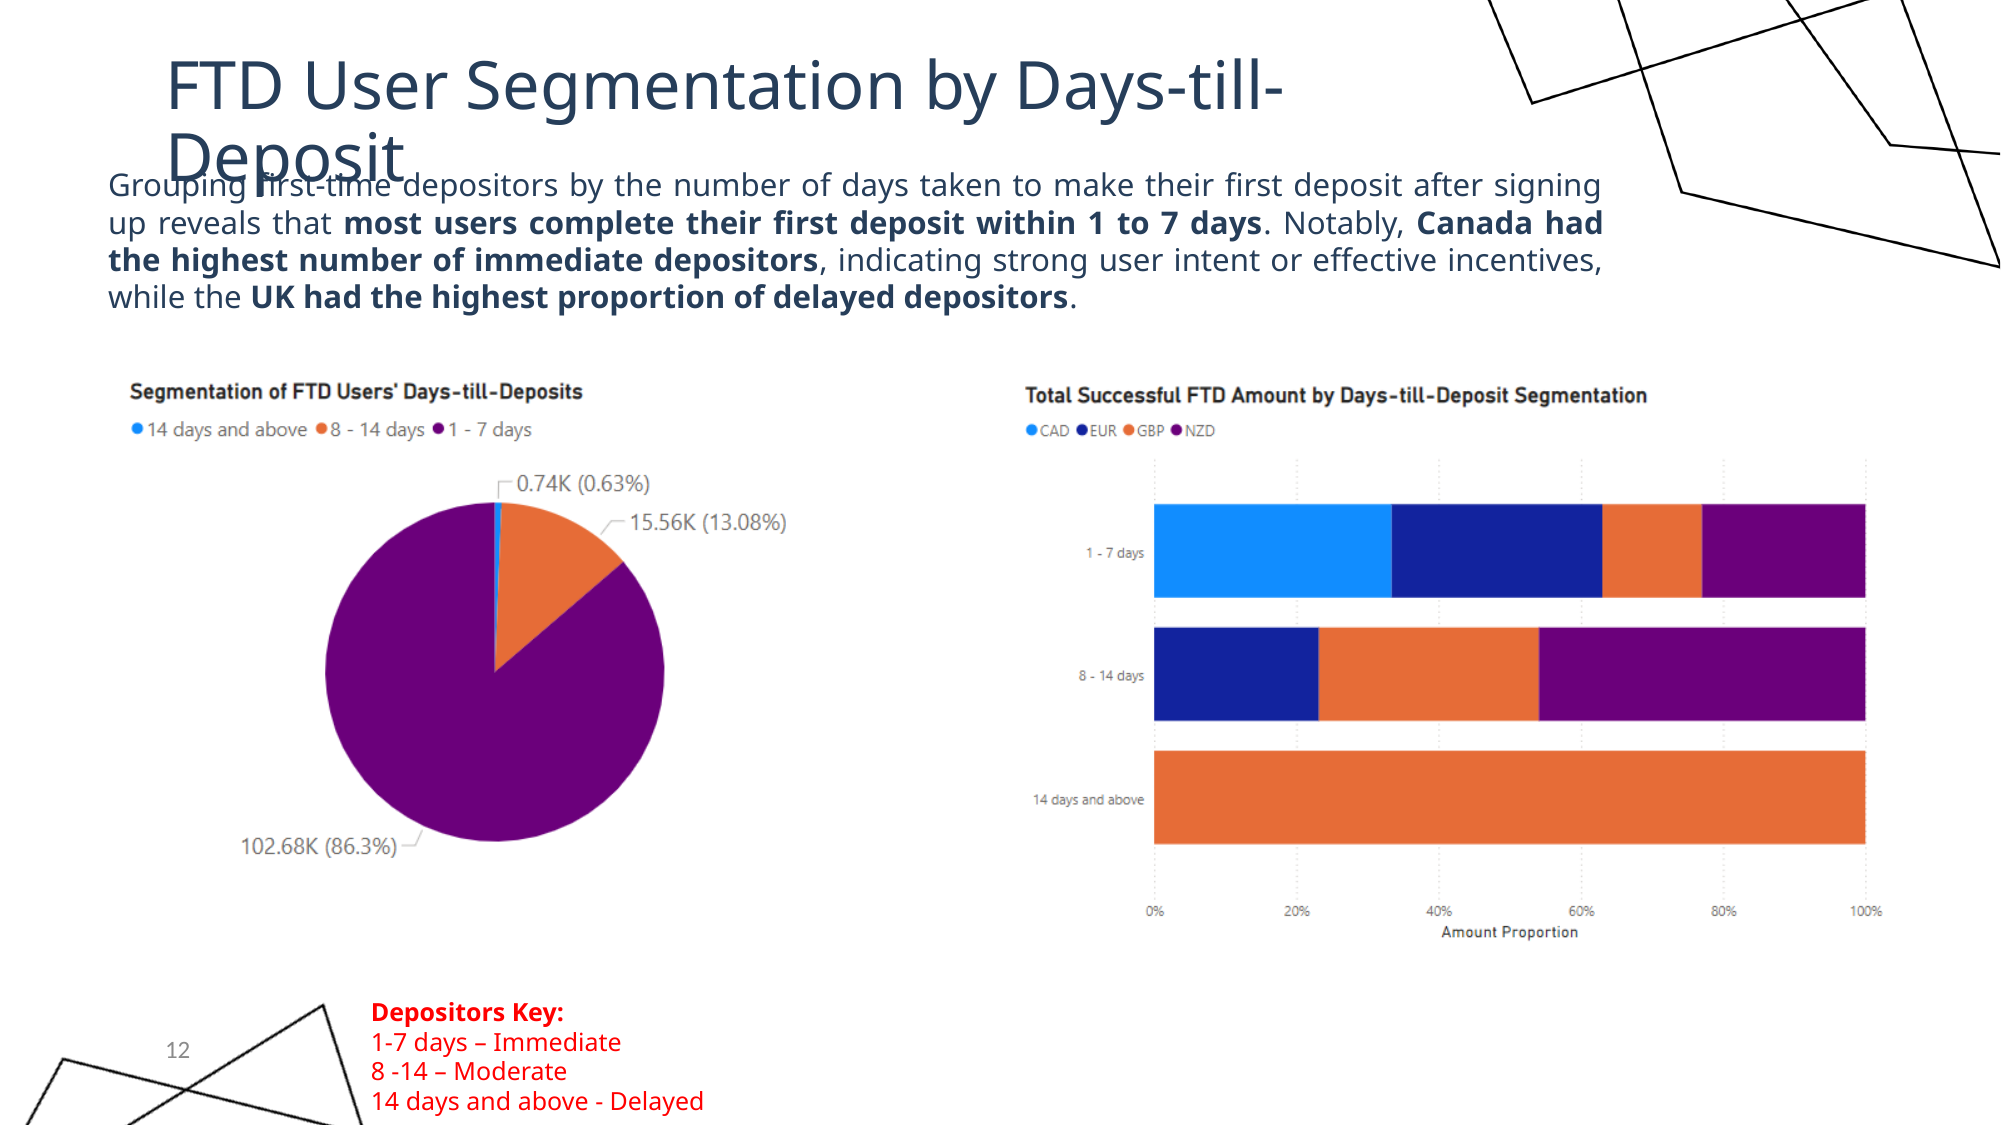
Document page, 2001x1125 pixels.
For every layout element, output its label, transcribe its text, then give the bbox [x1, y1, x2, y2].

slide_number 12 [150, 1024, 254, 1074]
picture [115, 375, 826, 908]
text_box Grouping first-time depositors by the number of days taken to make their first deposit after signing up reveals that most users complete their first deposit within 1 to 7 days. Notably, Canada had the highest number of immediate depositors, indicating strong user intent or effective incentives, while the UK had the highest proportion of delayed depositors. [93, 157, 1620, 399]
text_box FTD User Segmentation by Days-till-Deposit [150, 15, 1430, 157]
picture [1412, 0, 2001, 277]
text_box Depositors Key: 1-7 days – Immediate 8 -14 – Moderate 14 days and above - Delayed [356, 988, 720, 1124]
picture [999, 375, 1923, 990]
picture [0, 976, 408, 1125]
